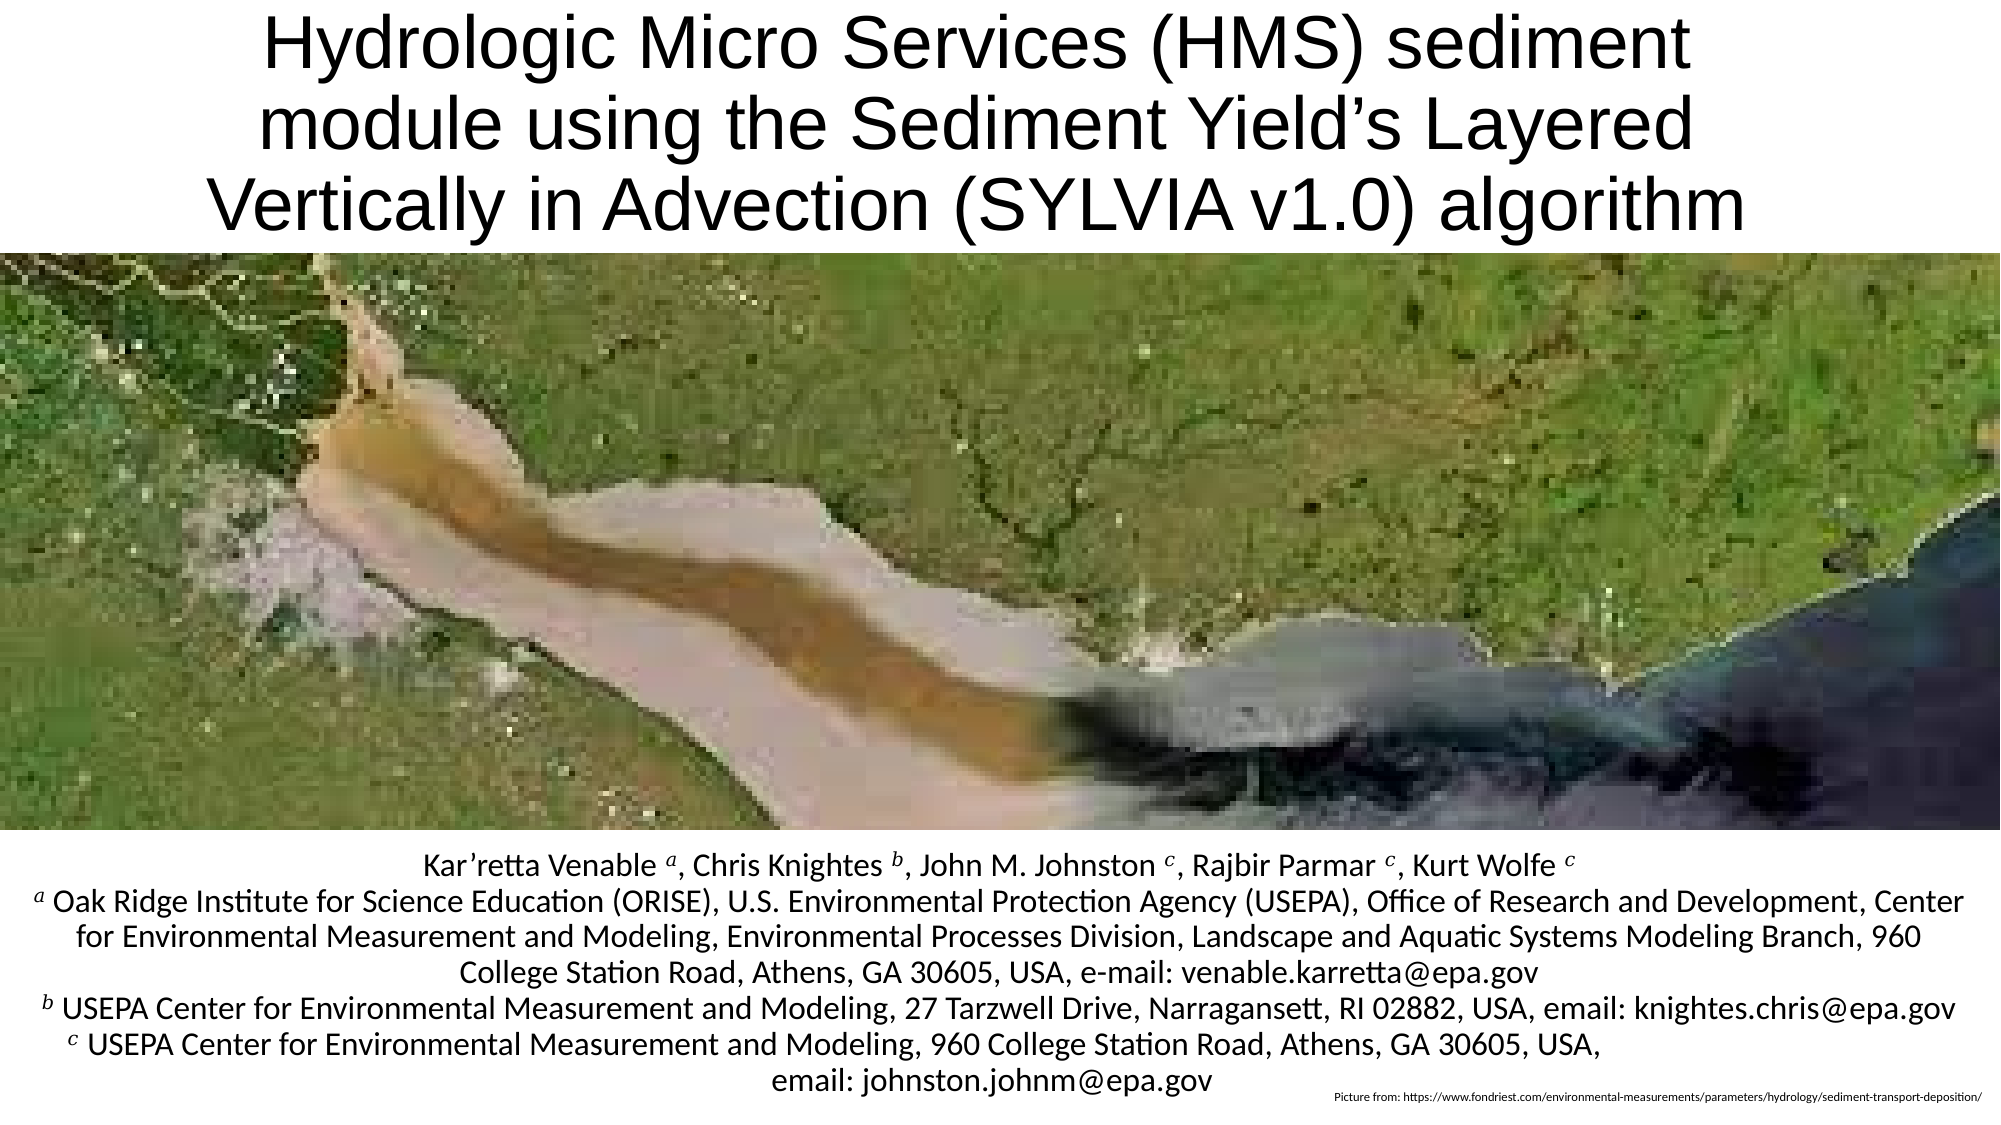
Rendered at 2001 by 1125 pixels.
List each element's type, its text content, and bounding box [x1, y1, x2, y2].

title Hydrologic Micro Services (HMS) sediment module using the Sediment Yield’s Layered Vertically in Advection (SYLVIA v1.0) algorithm [172, 0, 1783, 253]
picture [0, 253, 2000, 830]
text_box Picture from: https://www.fondriest.com/environmental-measurements/parameters/hydrology/sediment-transport-deposition/ [1319, 1081, 2000, 1111]
subtitle Kar’retta Venable 𝑎, Chris Knightes 𝑏, John M. Johnston 𝑐, Rajbir Parmar 𝑐, Kurt Wolfe 𝑐 𝑎 Oak Ridge Institute for Science Education (ORISE), U.S. Environmental Protection Agency (USEPA), Office of Research and Development, Center for Environmental Measurement and Modeling, Environmental Processes Division, Landscape and Aquatic Systems Modeling Branch, 960 College Station Road, Athens, GA 30605, USA, e-mail: venable.karretta@epa.gov 𝑏 USEPA Center for Environmental Measurement and Modeling, 27 Tarzwell Drive, Narragansett, RI 02882, USA, email: knightes.chris@epa.gov 𝑐 USEPA Center for Environmental Measurement and Modeling, 960 College Station Road, Athens, GA 30605, USA, email: johnston.johnm@epa.gov [8, 839, 1992, 1112]
